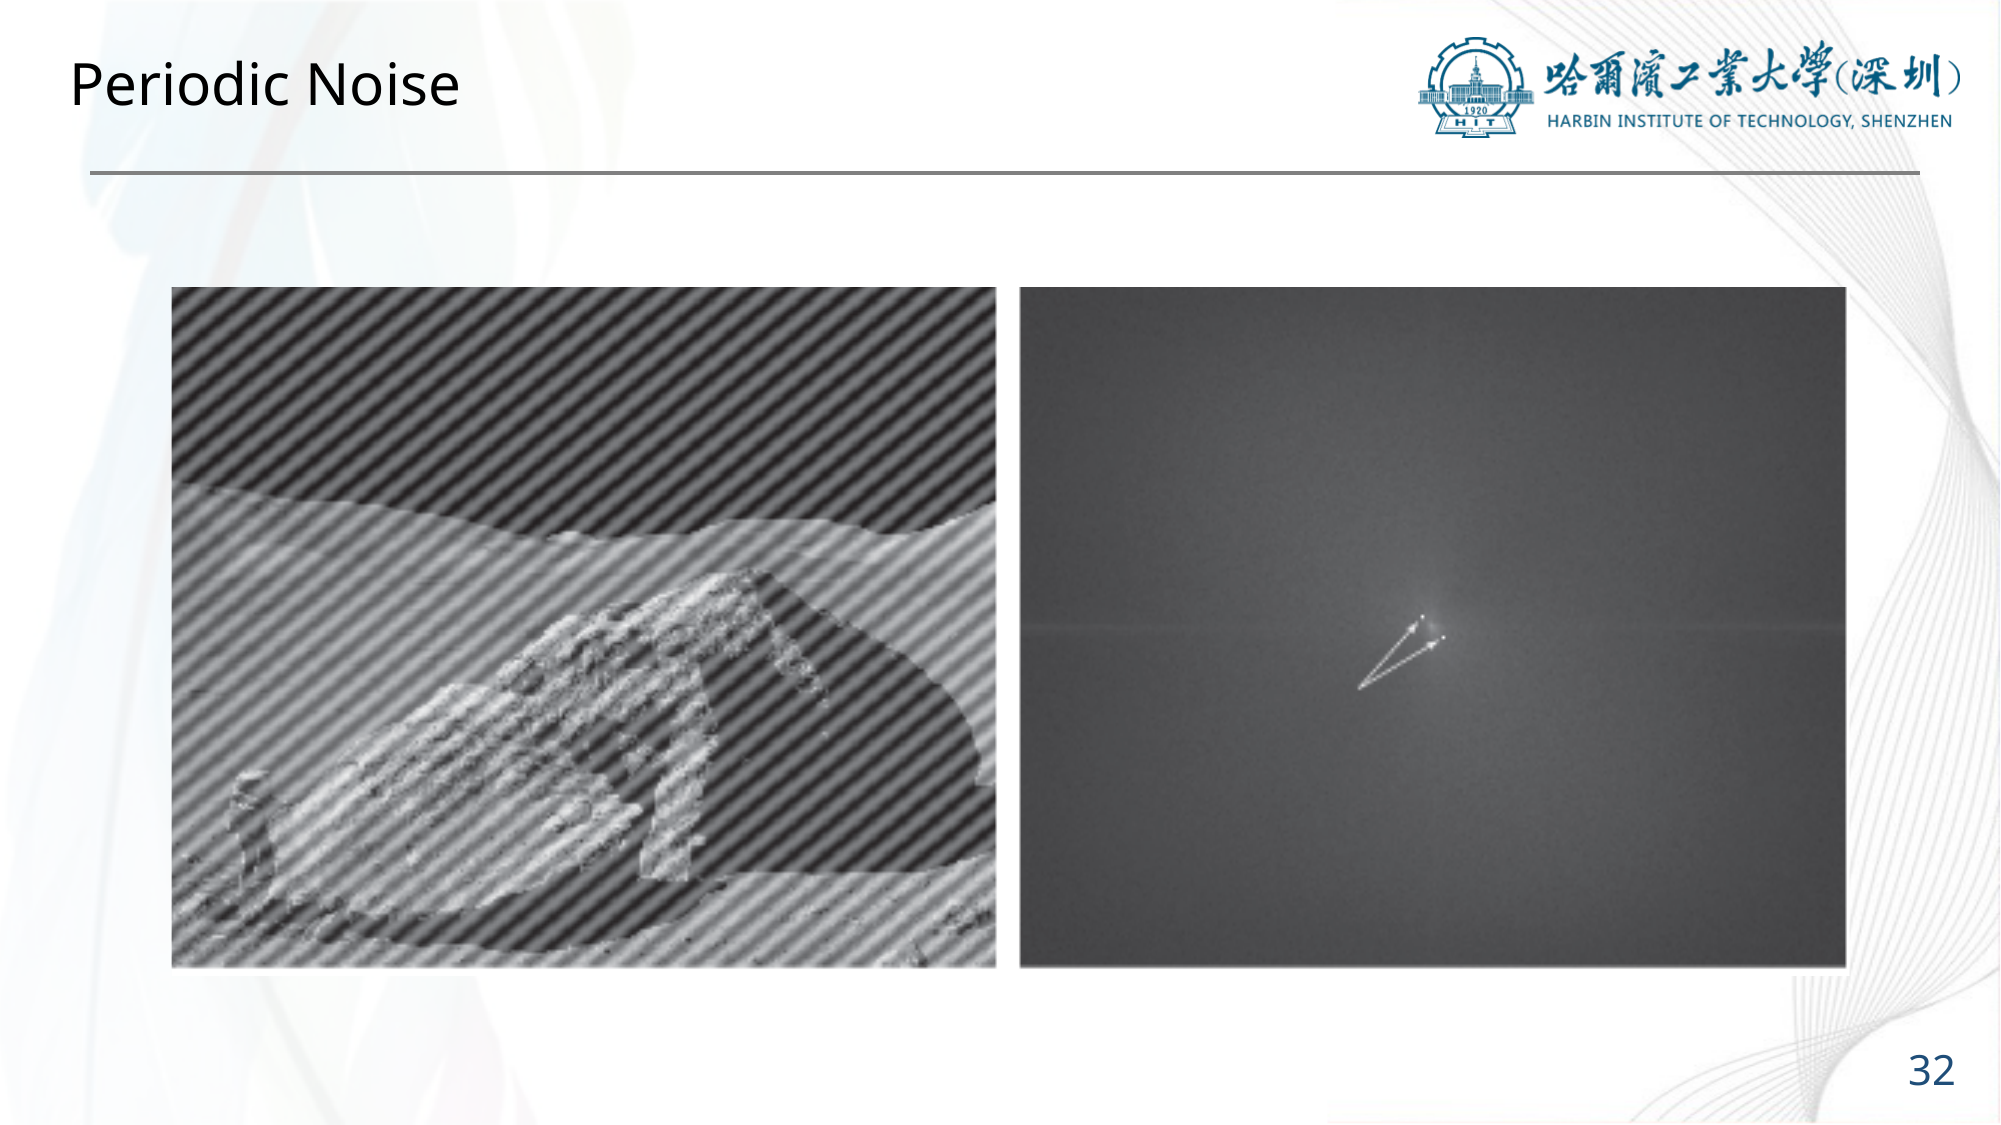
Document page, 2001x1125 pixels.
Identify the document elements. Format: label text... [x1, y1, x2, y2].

slide_number 32 [1521, 1042, 1972, 1103]
picture [0, 0, 2001, 1125]
title Periodic Noise [54, 0, 1385, 174]
